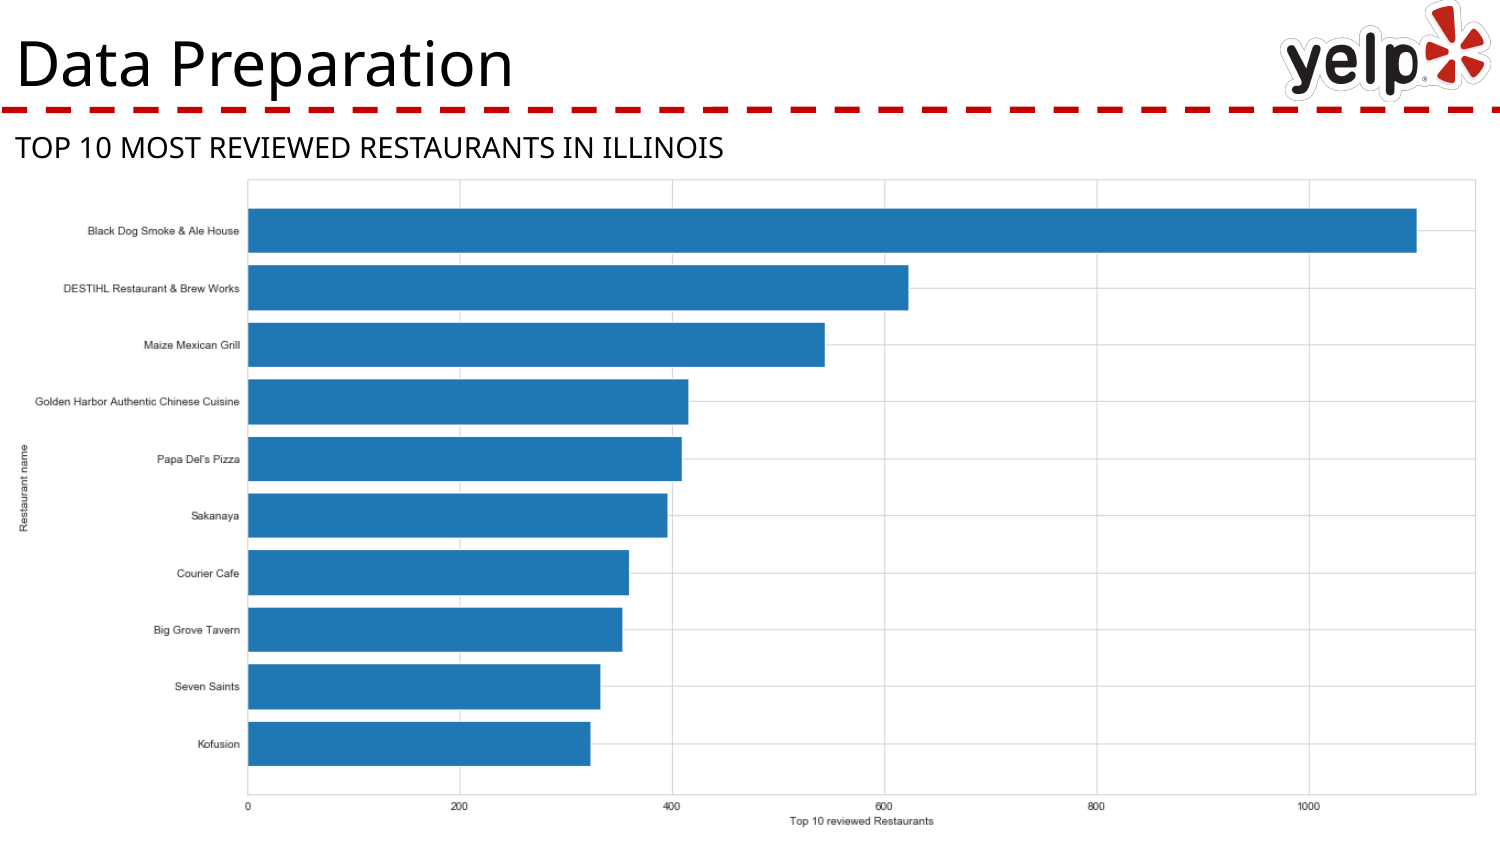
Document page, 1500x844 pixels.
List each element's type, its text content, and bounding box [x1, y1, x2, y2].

picture [1280, 0, 1491, 102]
picture [13, 168, 1487, 835]
text_box TOP 10 MOST REVIEWED RESTAURANTS IN ILLINOIS [0, 114, 888, 169]
title Data Preparation [0, 9, 829, 114]
